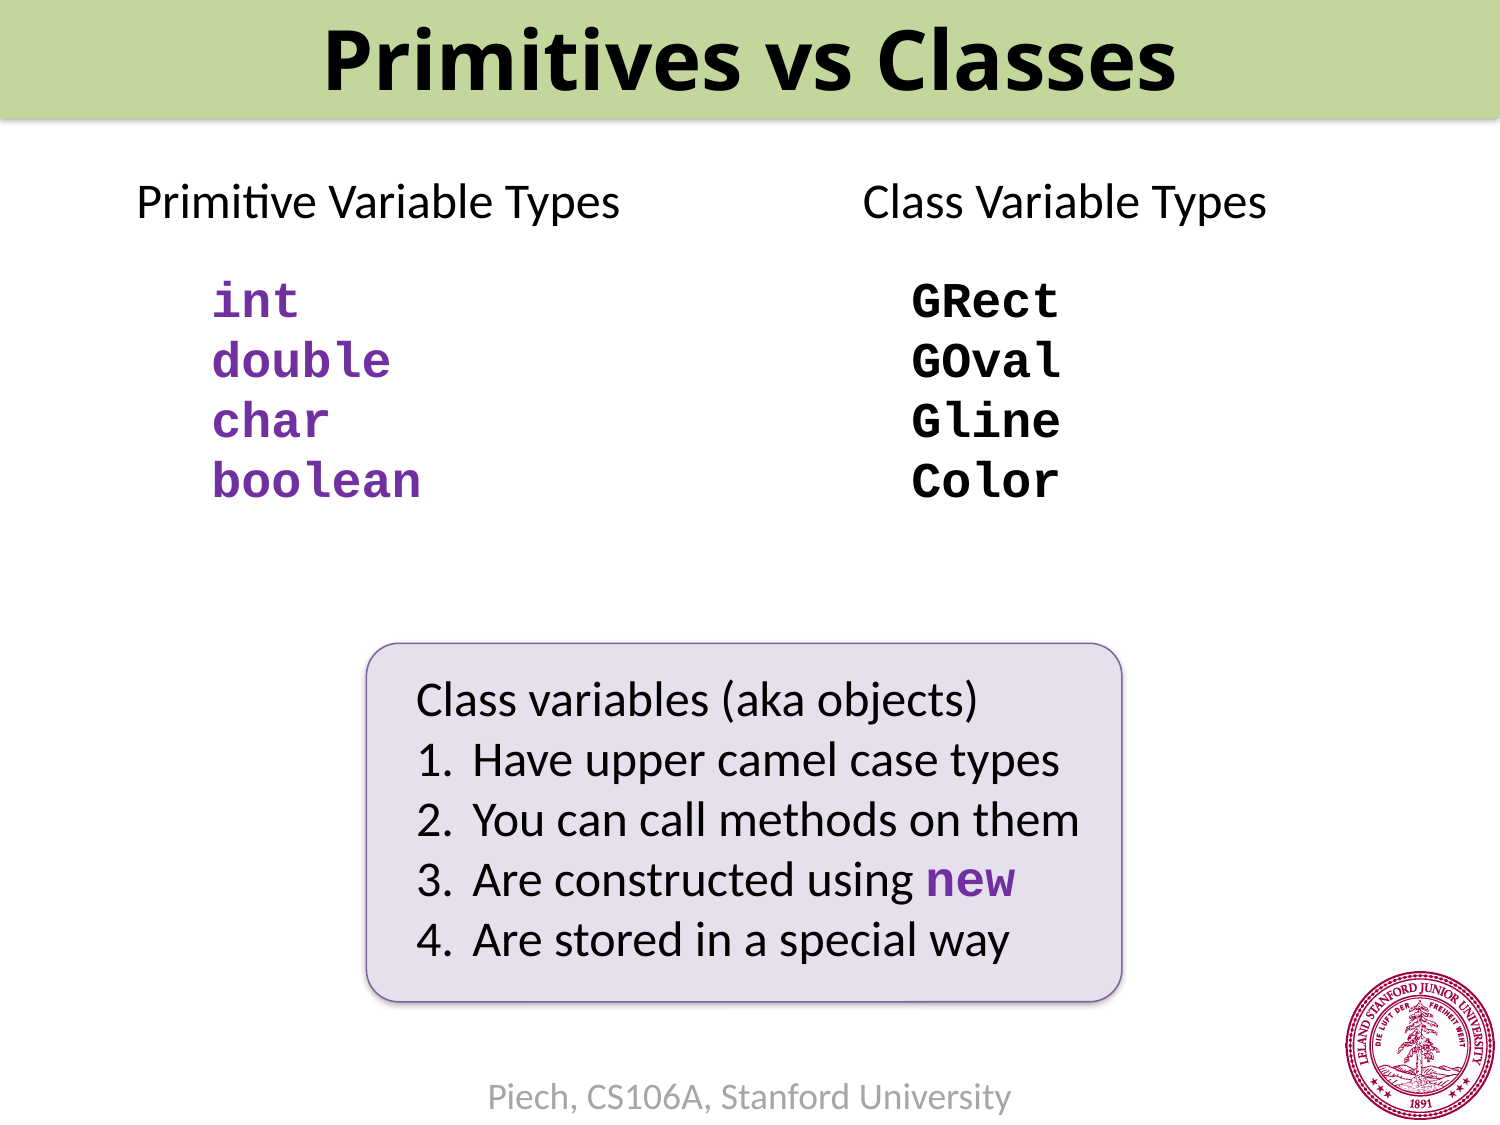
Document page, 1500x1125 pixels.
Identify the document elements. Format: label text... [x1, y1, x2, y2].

text_box Primitive Variable Types [121, 160, 636, 236]
text_box GRect GOval Gline Color [896, 259, 1077, 515]
text_box Class variables (aka objects) Have upper camel case types You can call methods on them Are constructed using new Are stored in a special way [401, 659, 1096, 1034]
text_box Primitives vs Classes [0, 0, 1500, 122]
picture [1345, 971, 1495, 1120]
text_box [365, 642, 1123, 1003]
text_box int double char boolean [196, 259, 437, 515]
text_box Class Variable Types [848, 160, 1442, 236]
